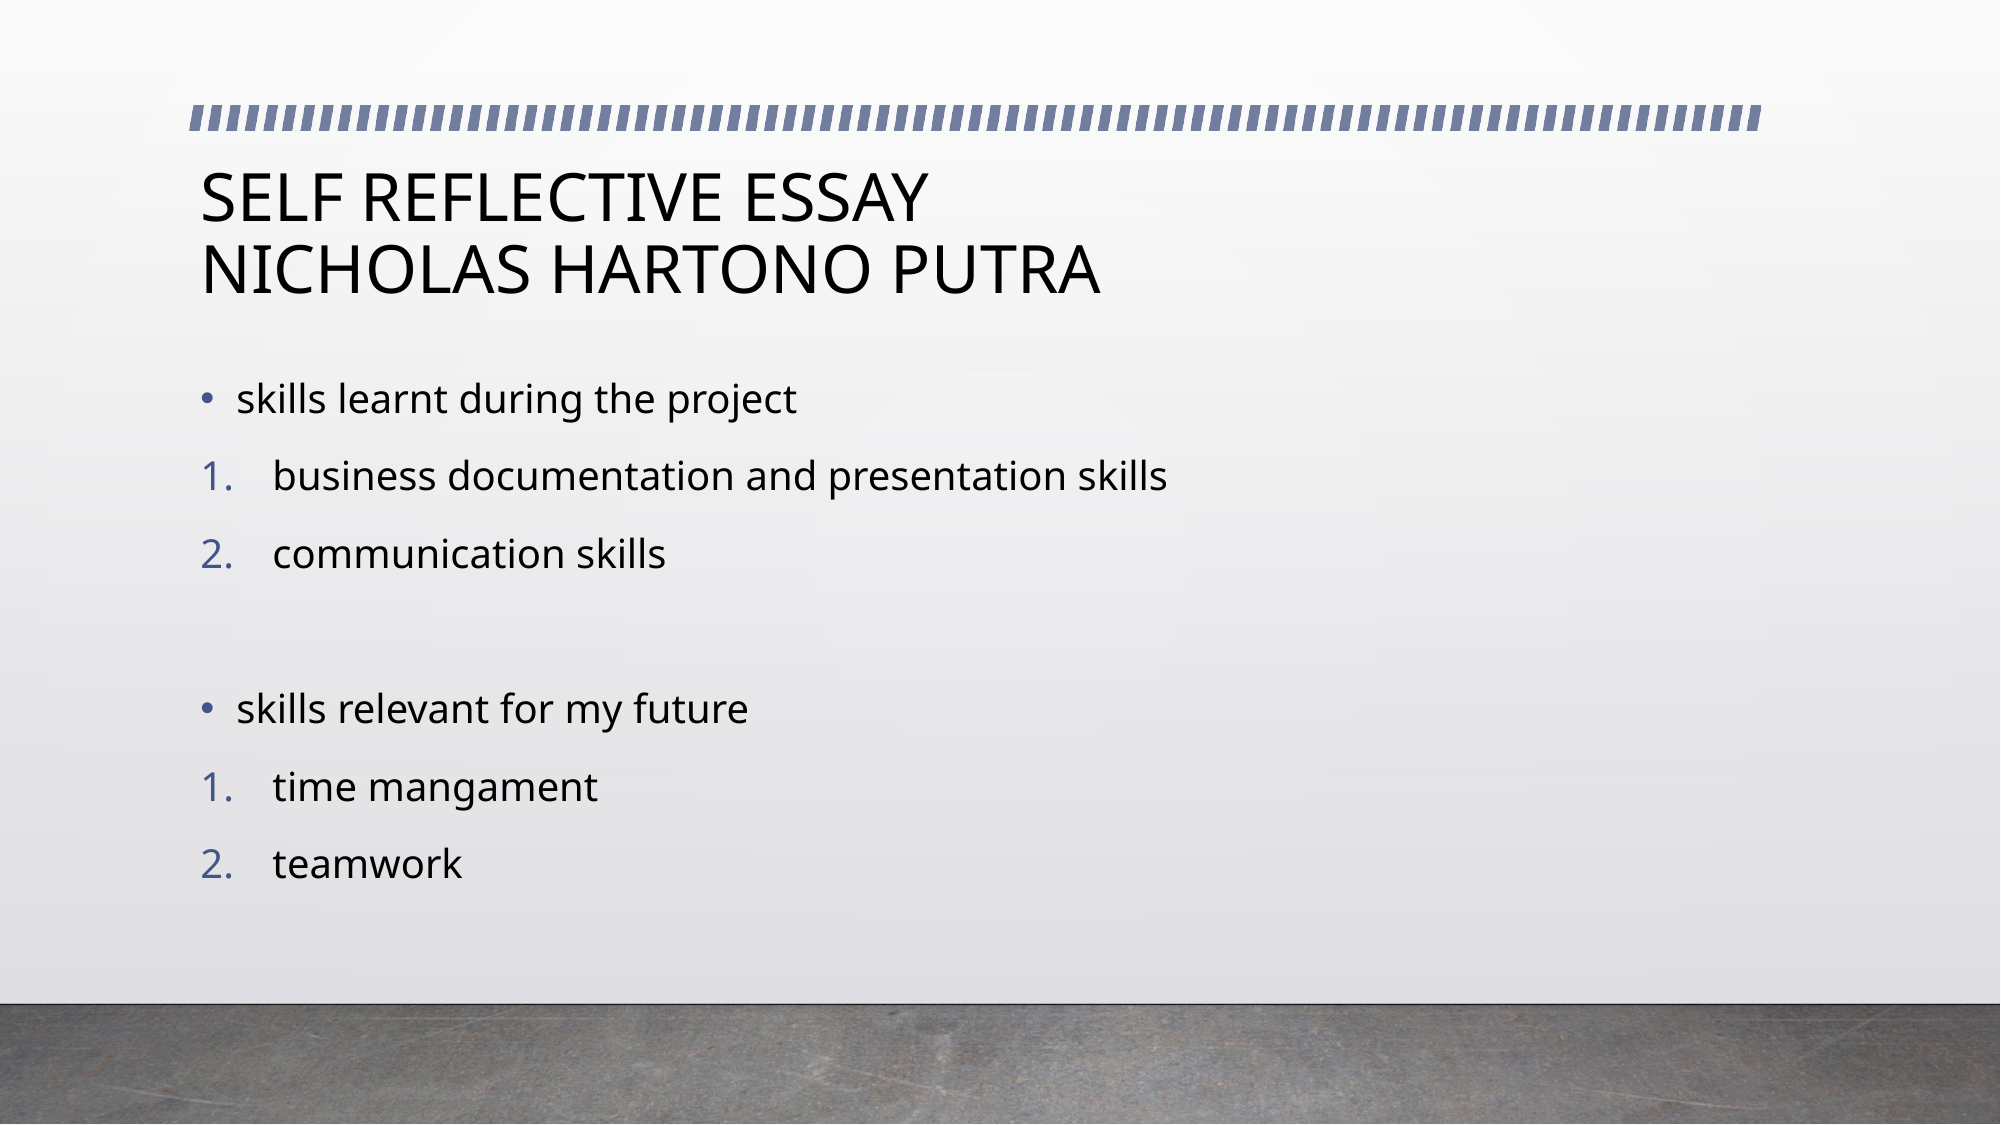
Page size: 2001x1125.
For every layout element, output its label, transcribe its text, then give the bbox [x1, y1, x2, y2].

title SELF REFLECTIVE ESSAY NICHOLAS HARTONO PUTRA [185, 156, 1761, 329]
picture [0, 1004, 2000, 1124]
list skills learnt during the project business documentation and presentation skills communication skills skills relevant for my future time mangament teamwork [185, 356, 1761, 897]
